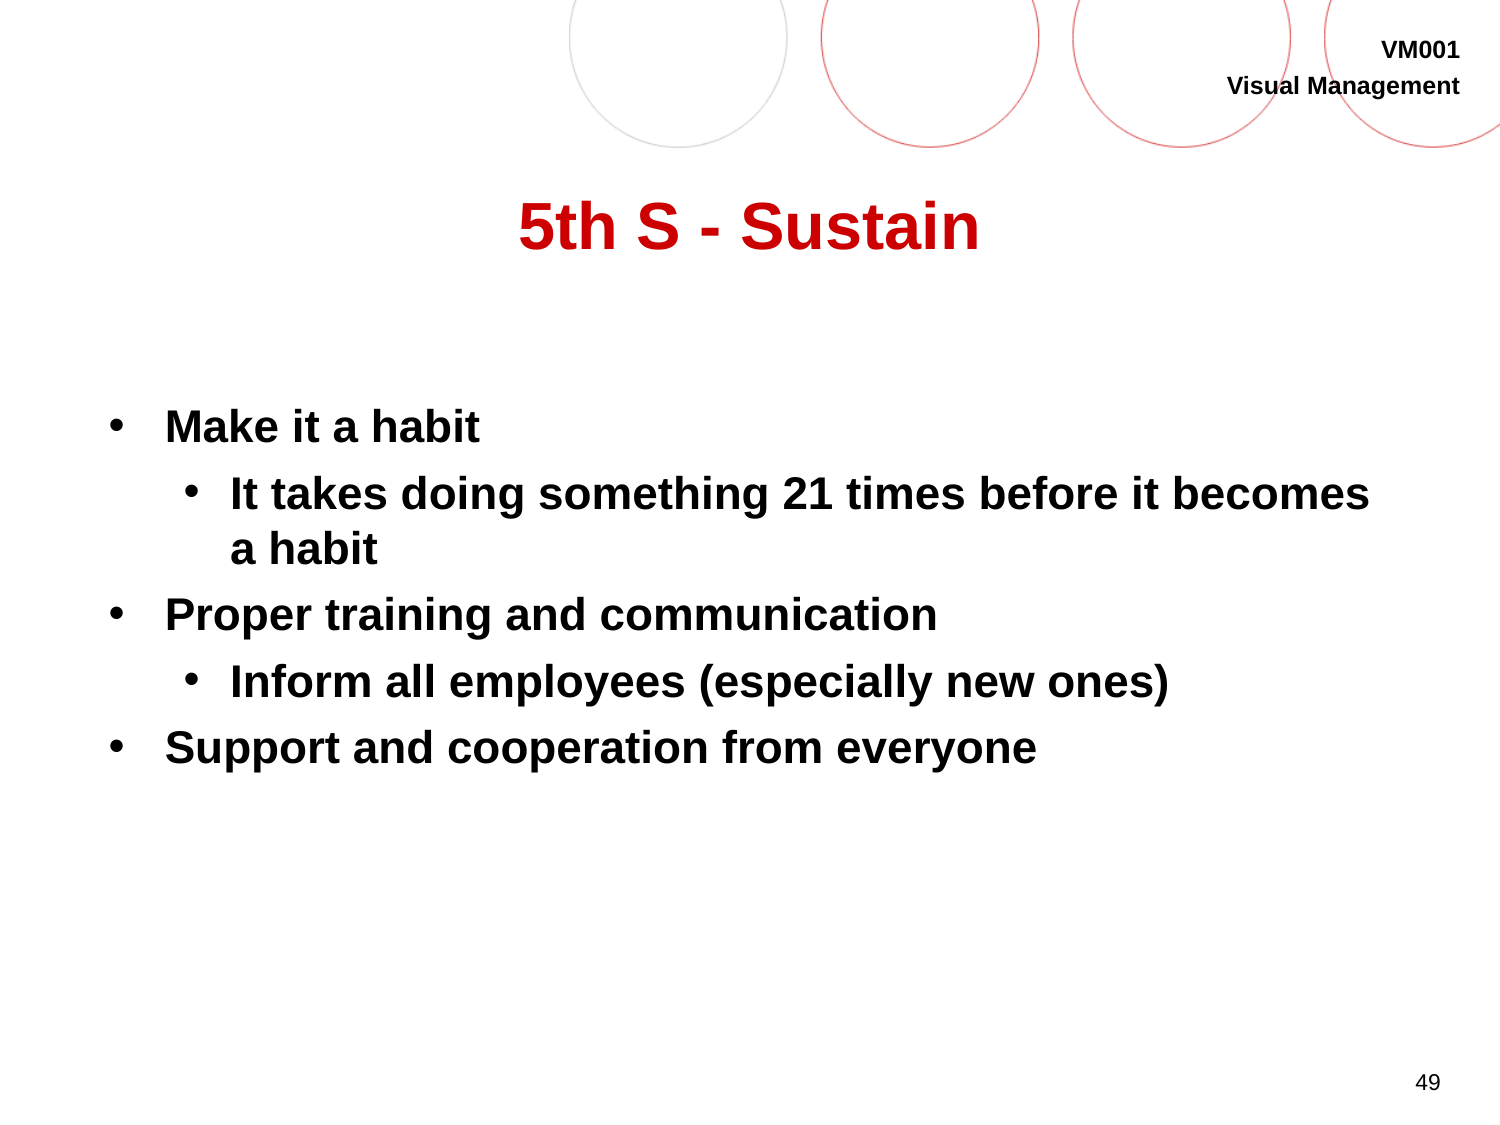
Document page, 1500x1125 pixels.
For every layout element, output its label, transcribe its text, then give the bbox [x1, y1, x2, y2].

list Make it a habit It takes doing something 21 times before it becomes a habit Proper training and communication Inform all employees (especially new ones) Support and cooperation from everyone [93, 389, 1406, 880]
title 5th S - Sustain [87, 163, 1413, 297]
picture [568, 0, 1500, 149]
